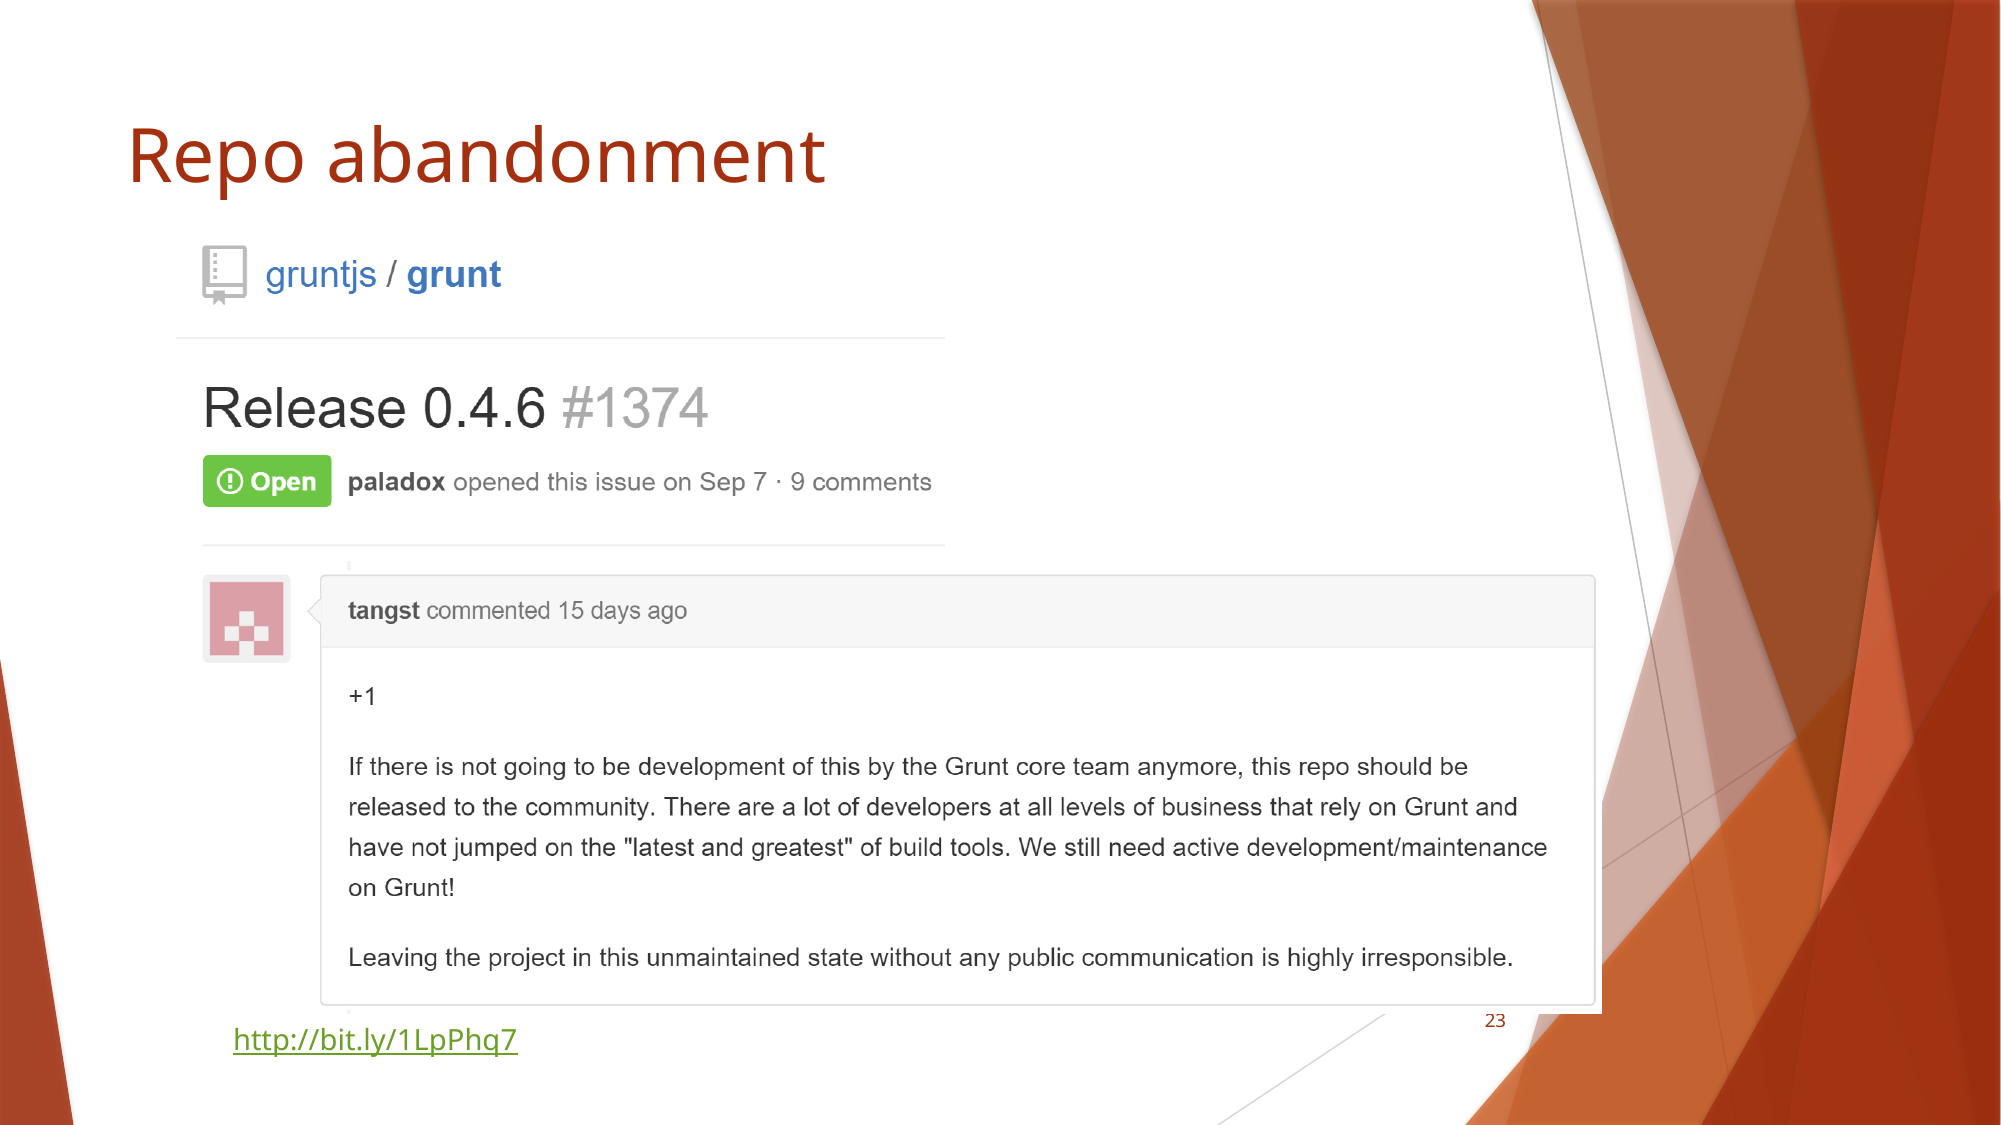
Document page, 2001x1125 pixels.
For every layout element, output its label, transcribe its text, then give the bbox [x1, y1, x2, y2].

title Repo abandonment [111, 99, 1522, 317]
slide_number 23 [1409, 1023, 1522, 1051]
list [190, 560, 1602, 1015]
text_box http://bit.ly/1LpPhq7 [218, 1023, 832, 1069]
picture [175, 228, 946, 548]
